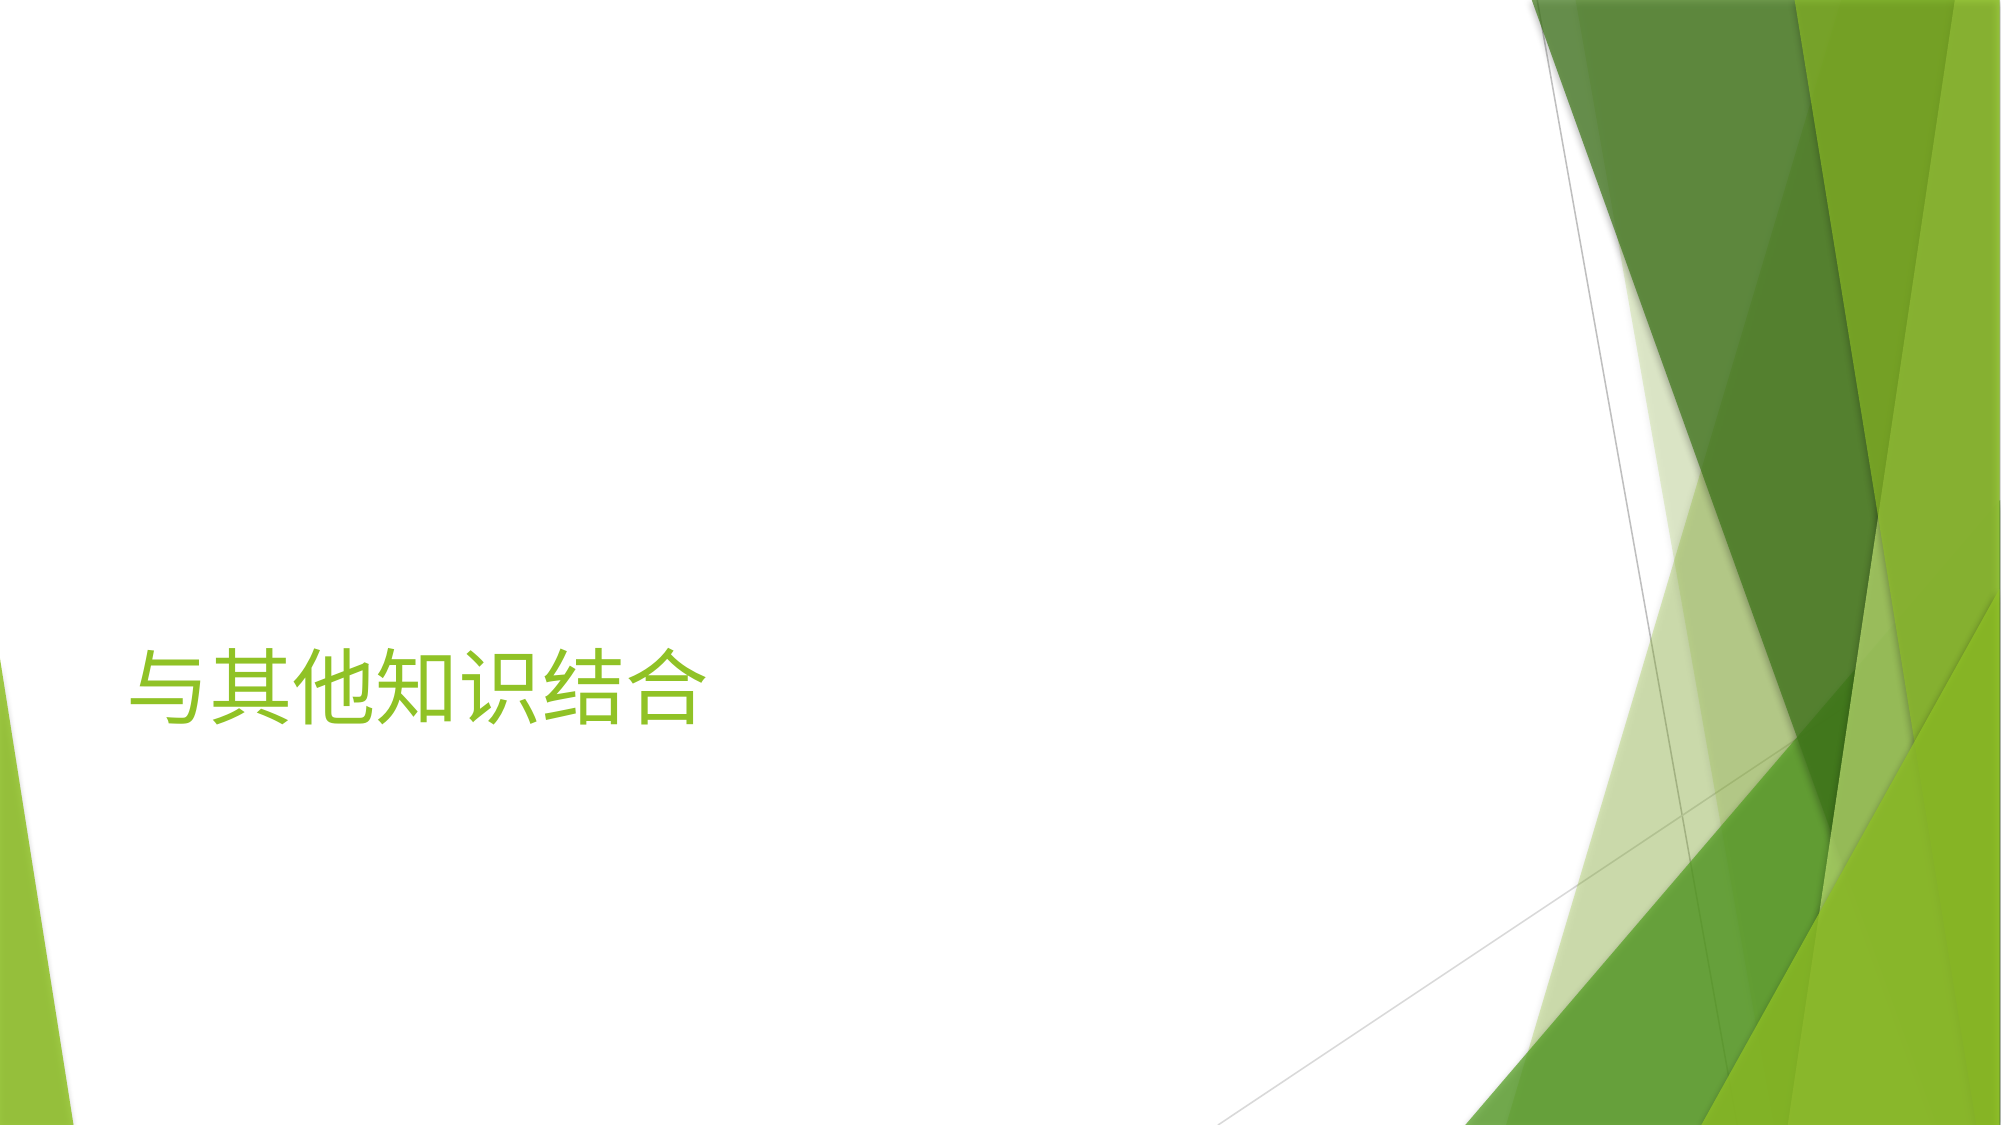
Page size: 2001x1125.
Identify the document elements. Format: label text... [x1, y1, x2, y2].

title 与其他知识结合 [111, 443, 1522, 743]
